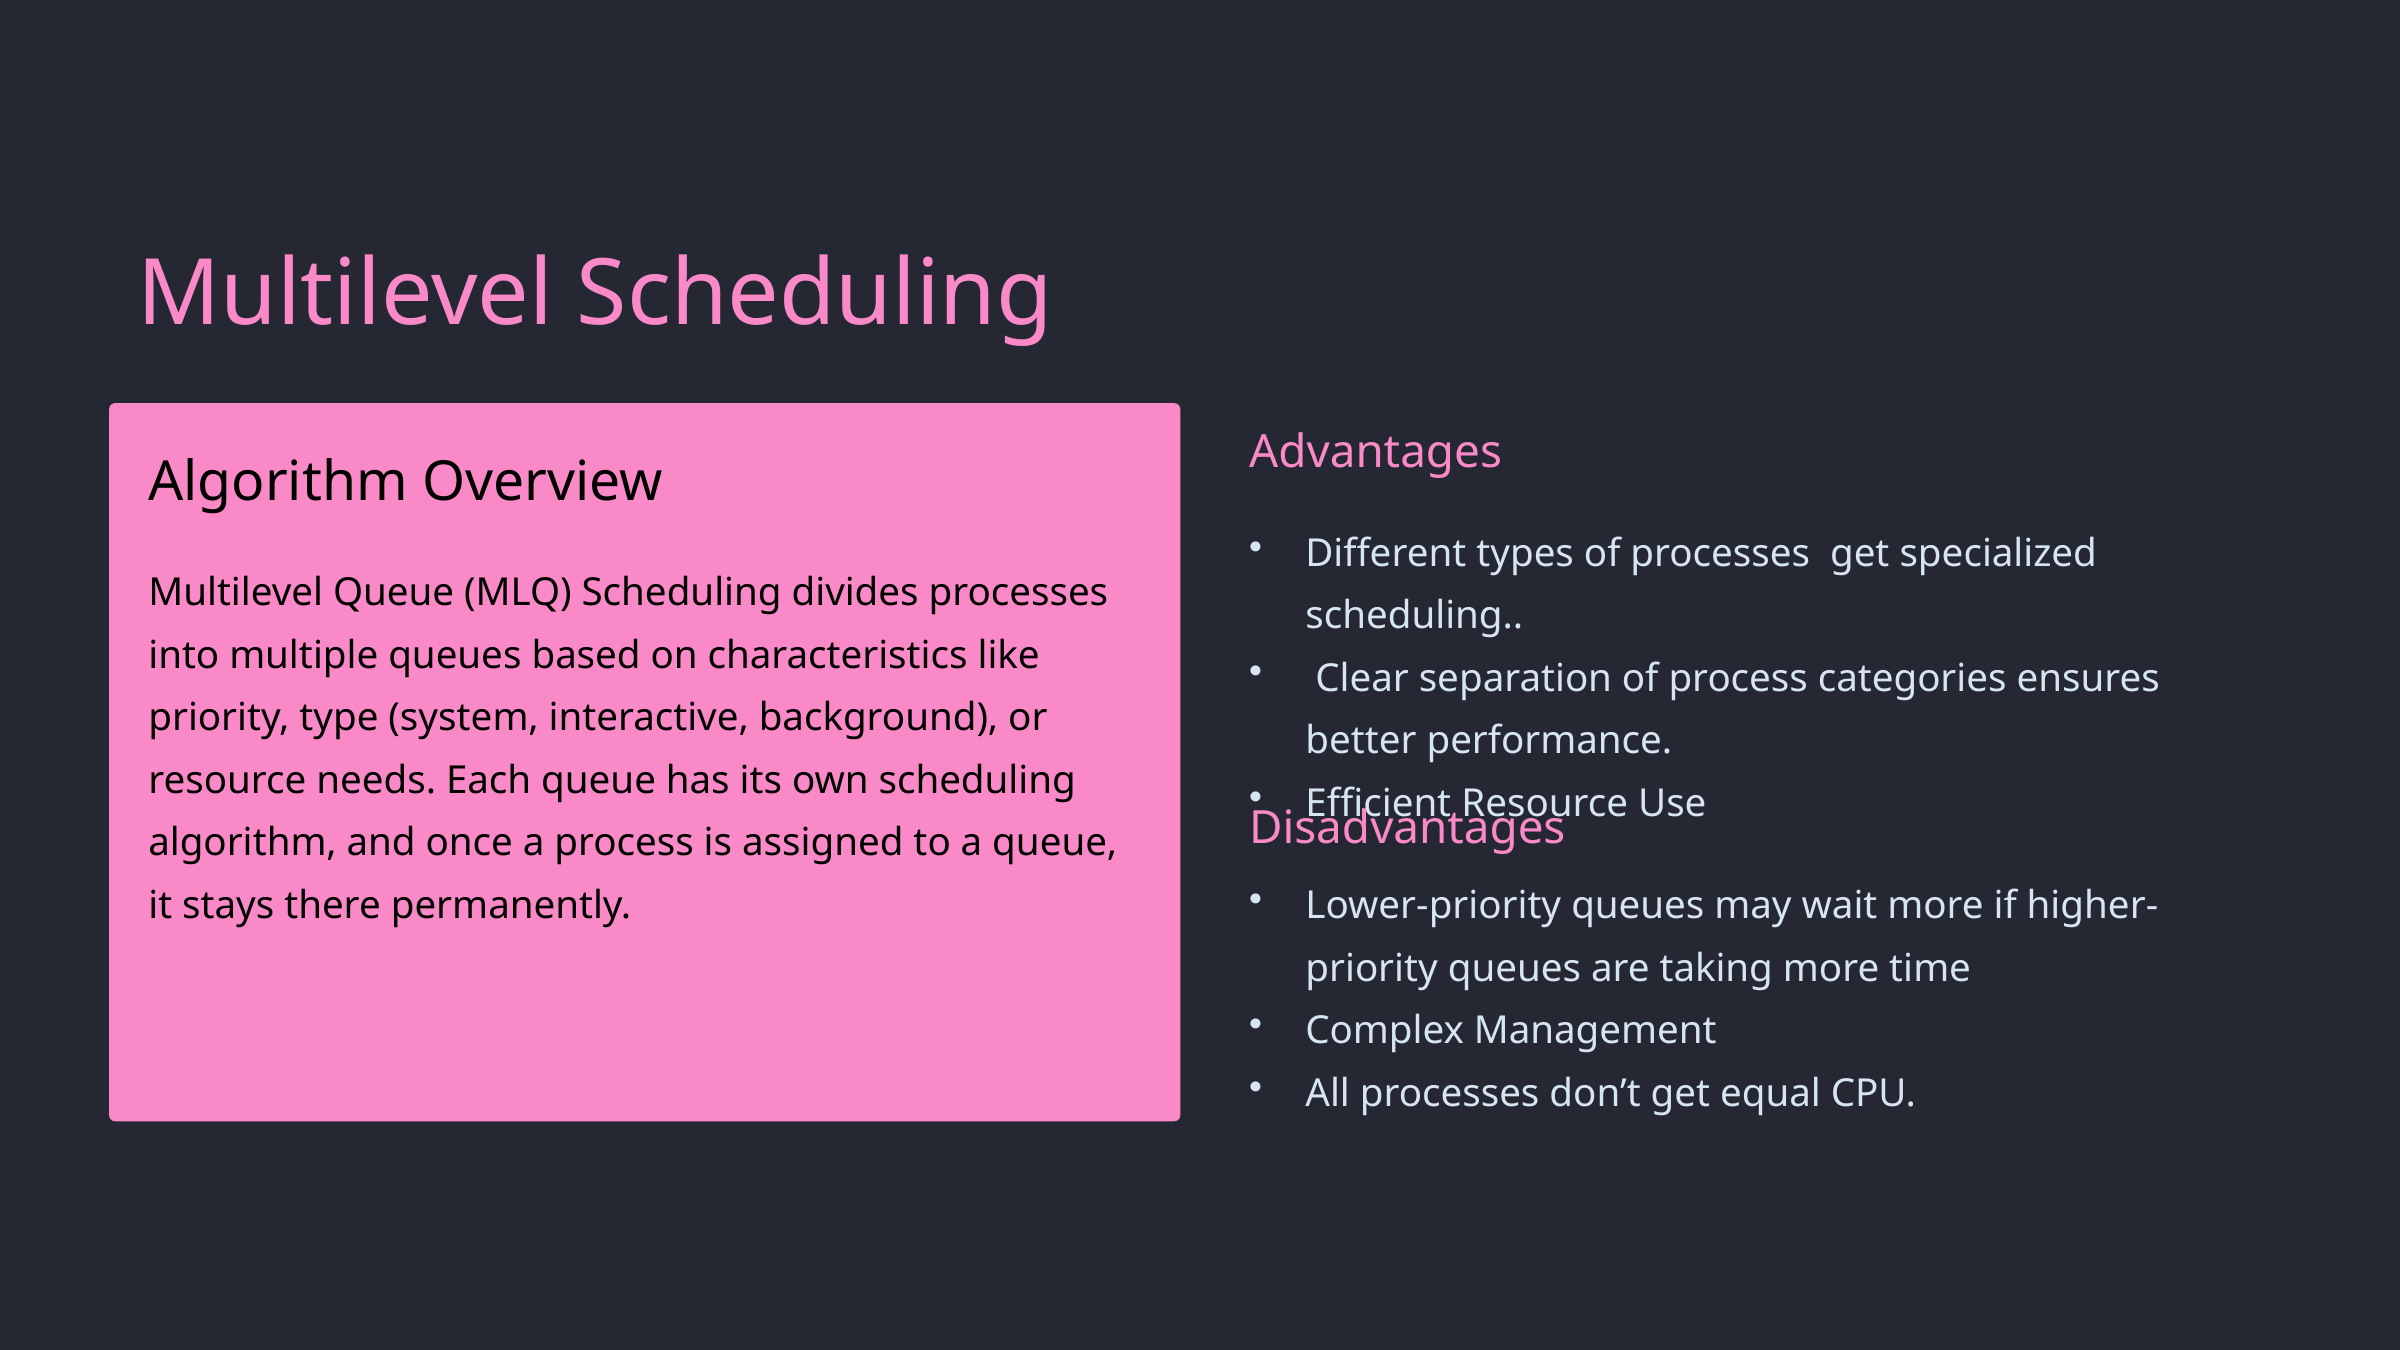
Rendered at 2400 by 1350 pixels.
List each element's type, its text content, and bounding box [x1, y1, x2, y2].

text_box Advantages [1249, 419, 1712, 477]
text_box Disadvantages [1249, 795, 1712, 854]
text_box [125, 895, 1119, 1022]
text_box Lower-priority queues may wait more if higher-priority queues are taking more time Complex Management All processes don’t get equal CPU. [1249, 864, 2264, 1053]
text_box [109, 403, 1181, 1122]
text_box Algorithm Overview [148, 442, 703, 512]
text_box Different types of processes get specialized scheduling.. Clear separation of process categories ensures better performance. Efficient Resource Use [1249, 511, 2264, 701]
text_box Multilevel Queue (MLQ) Scheduling divides processes into multiple queues based on characteristics like priority, type (system, interactive, background), or resource needs. Each queue has its own scheduling algorithm, and once a process is assigned to a queue, it stays there permanently. [148, 550, 1142, 677]
text_box Multilevel Scheduling [137, 228, 1107, 345]
